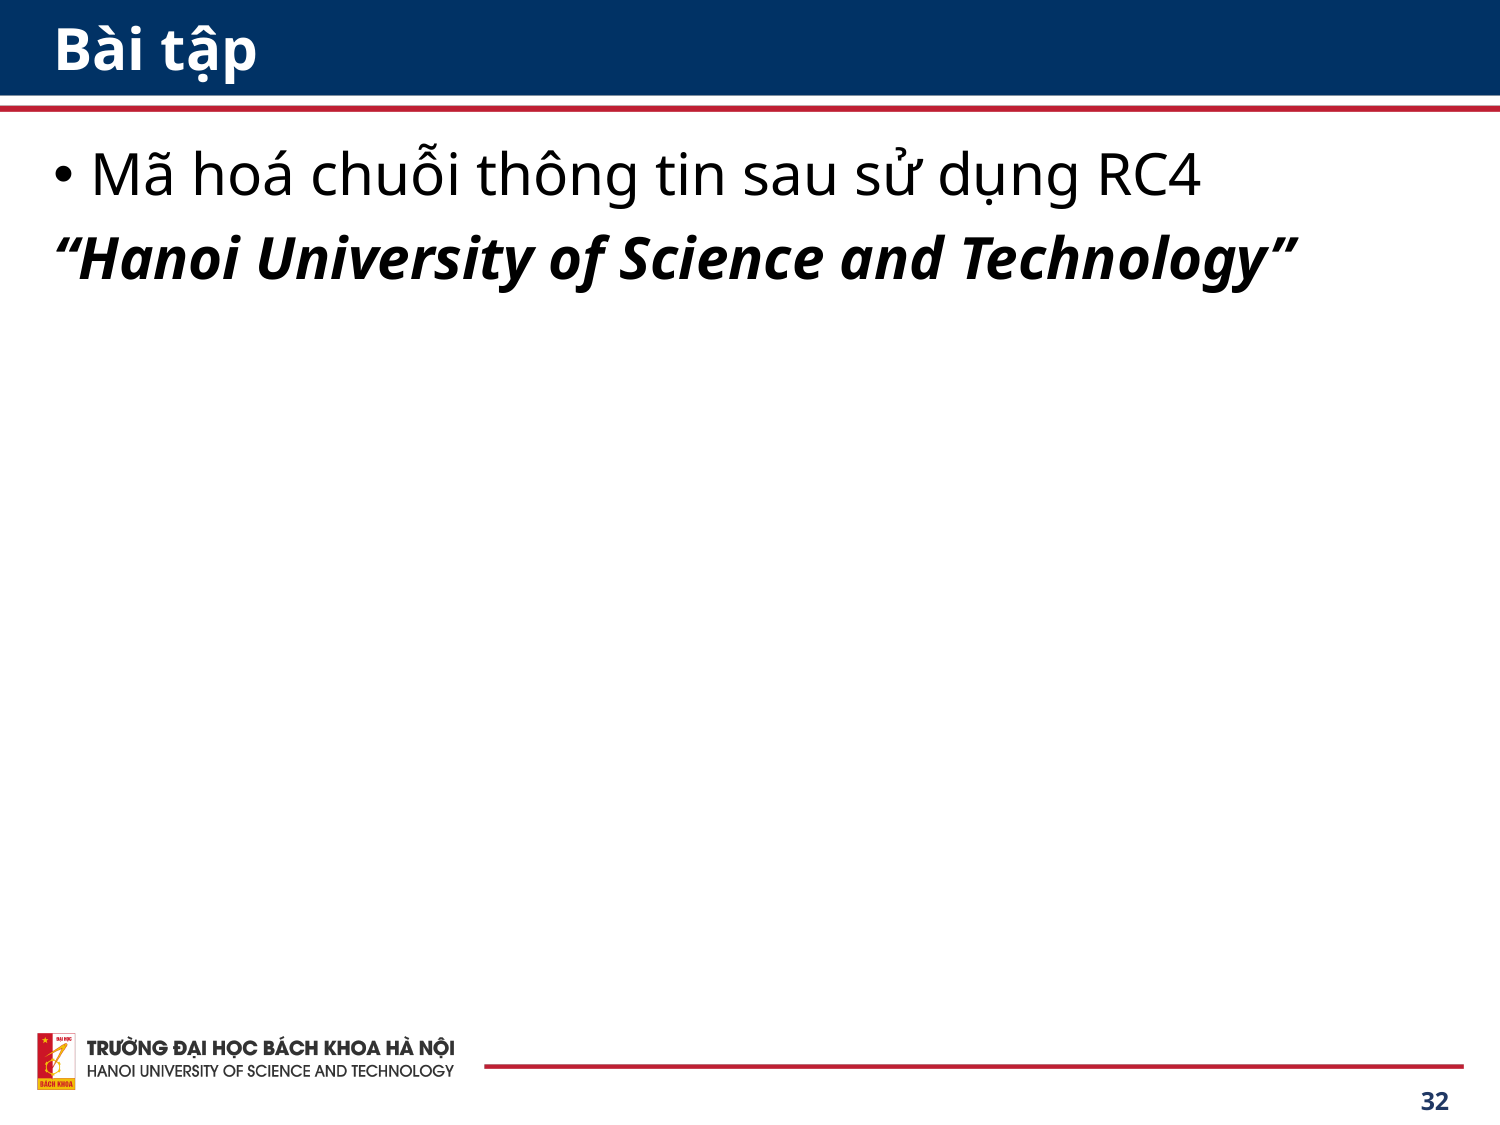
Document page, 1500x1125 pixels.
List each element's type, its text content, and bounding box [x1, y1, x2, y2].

title Bài tập [38, 12, 1462, 87]
picture [0, 0, 1500, 1125]
list Mã hoá chuỗi thông tin sau sử dụng RC4 “Hanoi University of Science and Technology” [38, 138, 1462, 1008]
slide_number 32 [1126, 1078, 1464, 1125]
